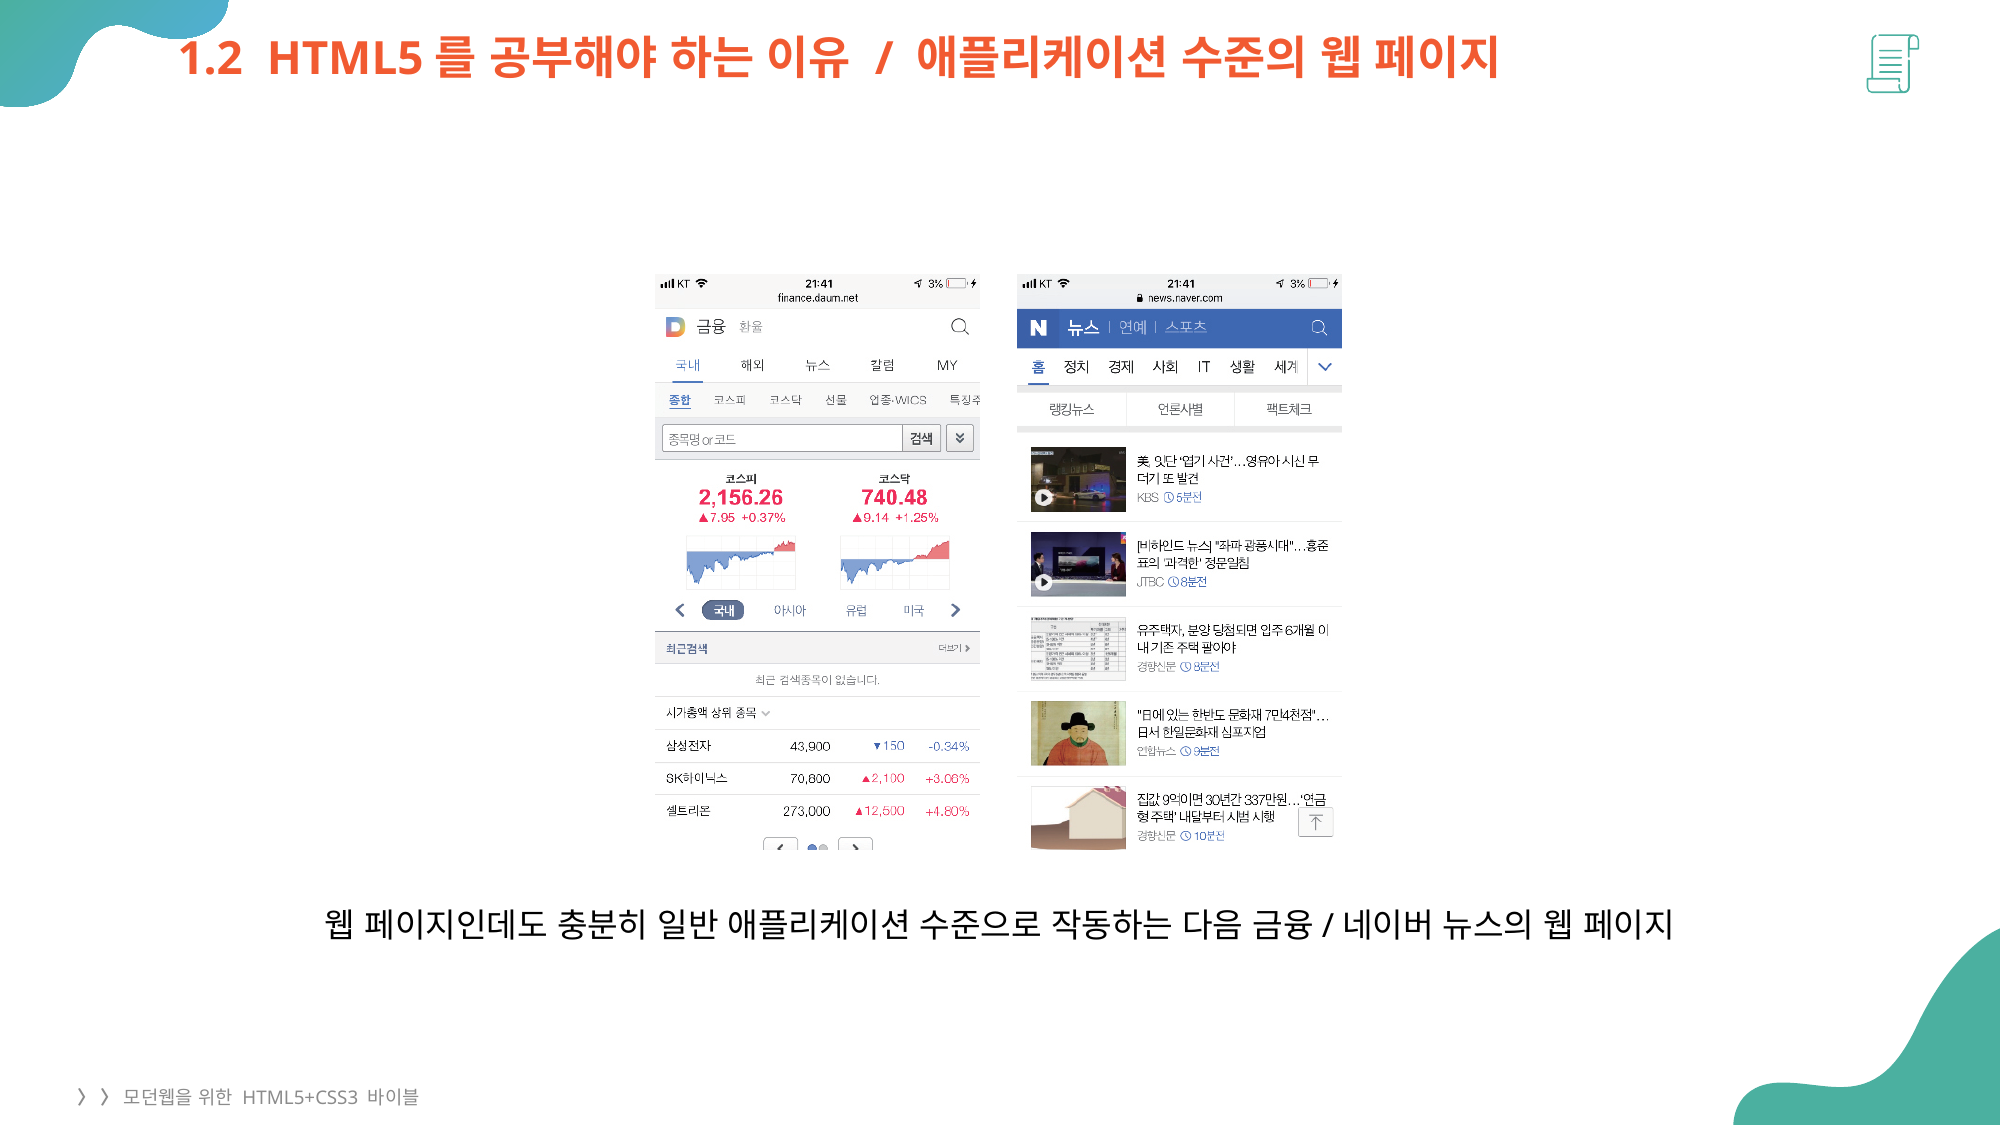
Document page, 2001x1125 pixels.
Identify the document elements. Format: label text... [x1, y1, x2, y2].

picture [655, 274, 980, 851]
text_box 웹 페이지인데도 충분히 일반 애플리케이션 수준으로 작동하는 다음 금융/네이버 뉴스의 웹 페이지 [310, 896, 1690, 952]
title 1.2 HTML5를 공부해야 하는 이유 / 애플리케이션 수준의 웹 페이지 [162, 27, 2000, 93]
footer 〉 〉 모던웹을 위한 HTML5+CSS3 바이블 [63, 1085, 738, 1109]
picture [1017, 274, 1342, 851]
